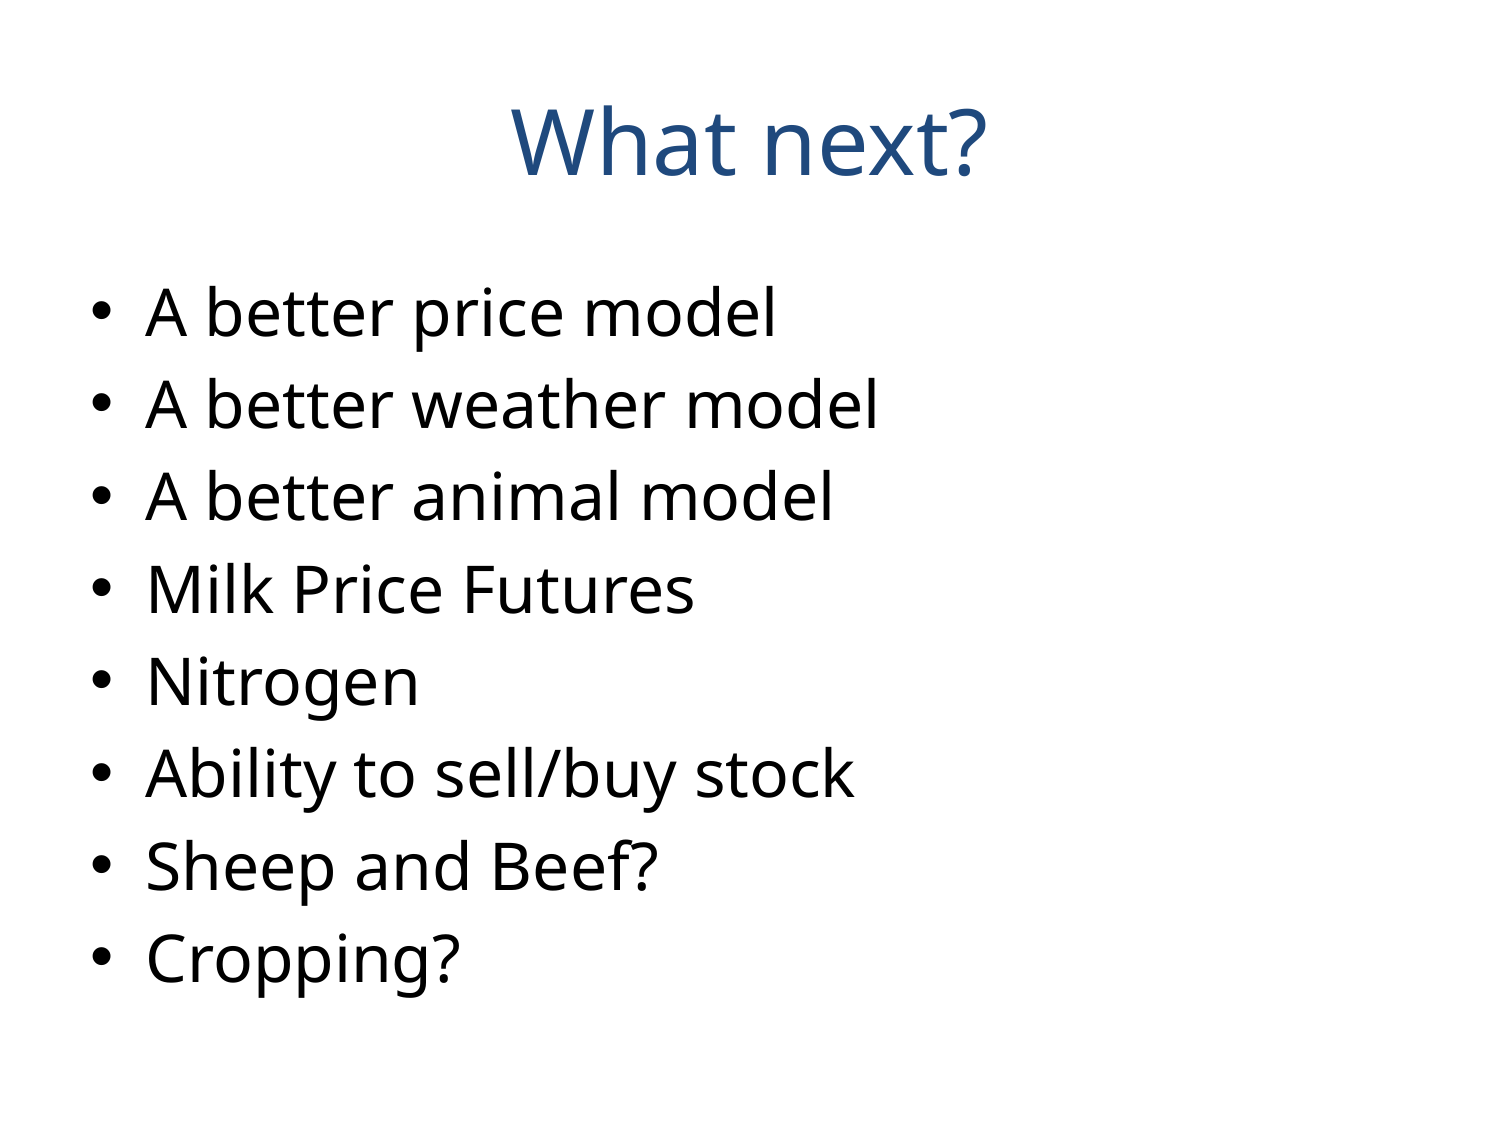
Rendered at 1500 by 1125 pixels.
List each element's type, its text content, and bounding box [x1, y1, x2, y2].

list A better price model A better weather model A better animal model Milk Price Futures Nitrogen Ability to sell/buy stock Sheep and Beef? Cropping? [75, 262, 1425, 1005]
title What next? [75, 45, 1425, 233]
